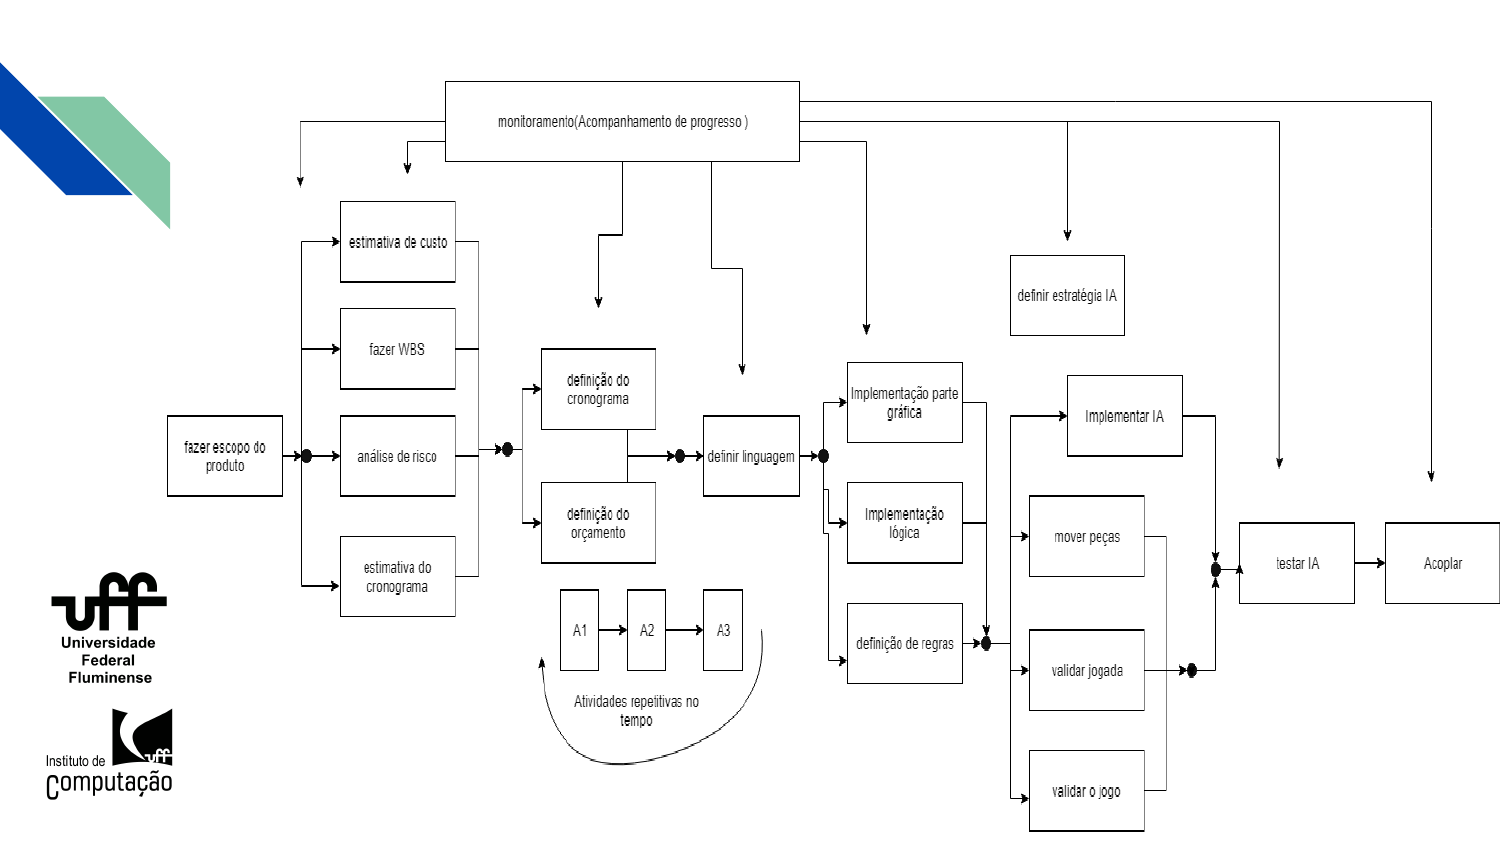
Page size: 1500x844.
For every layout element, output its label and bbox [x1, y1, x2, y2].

picture [44, 81, 1500, 832]
